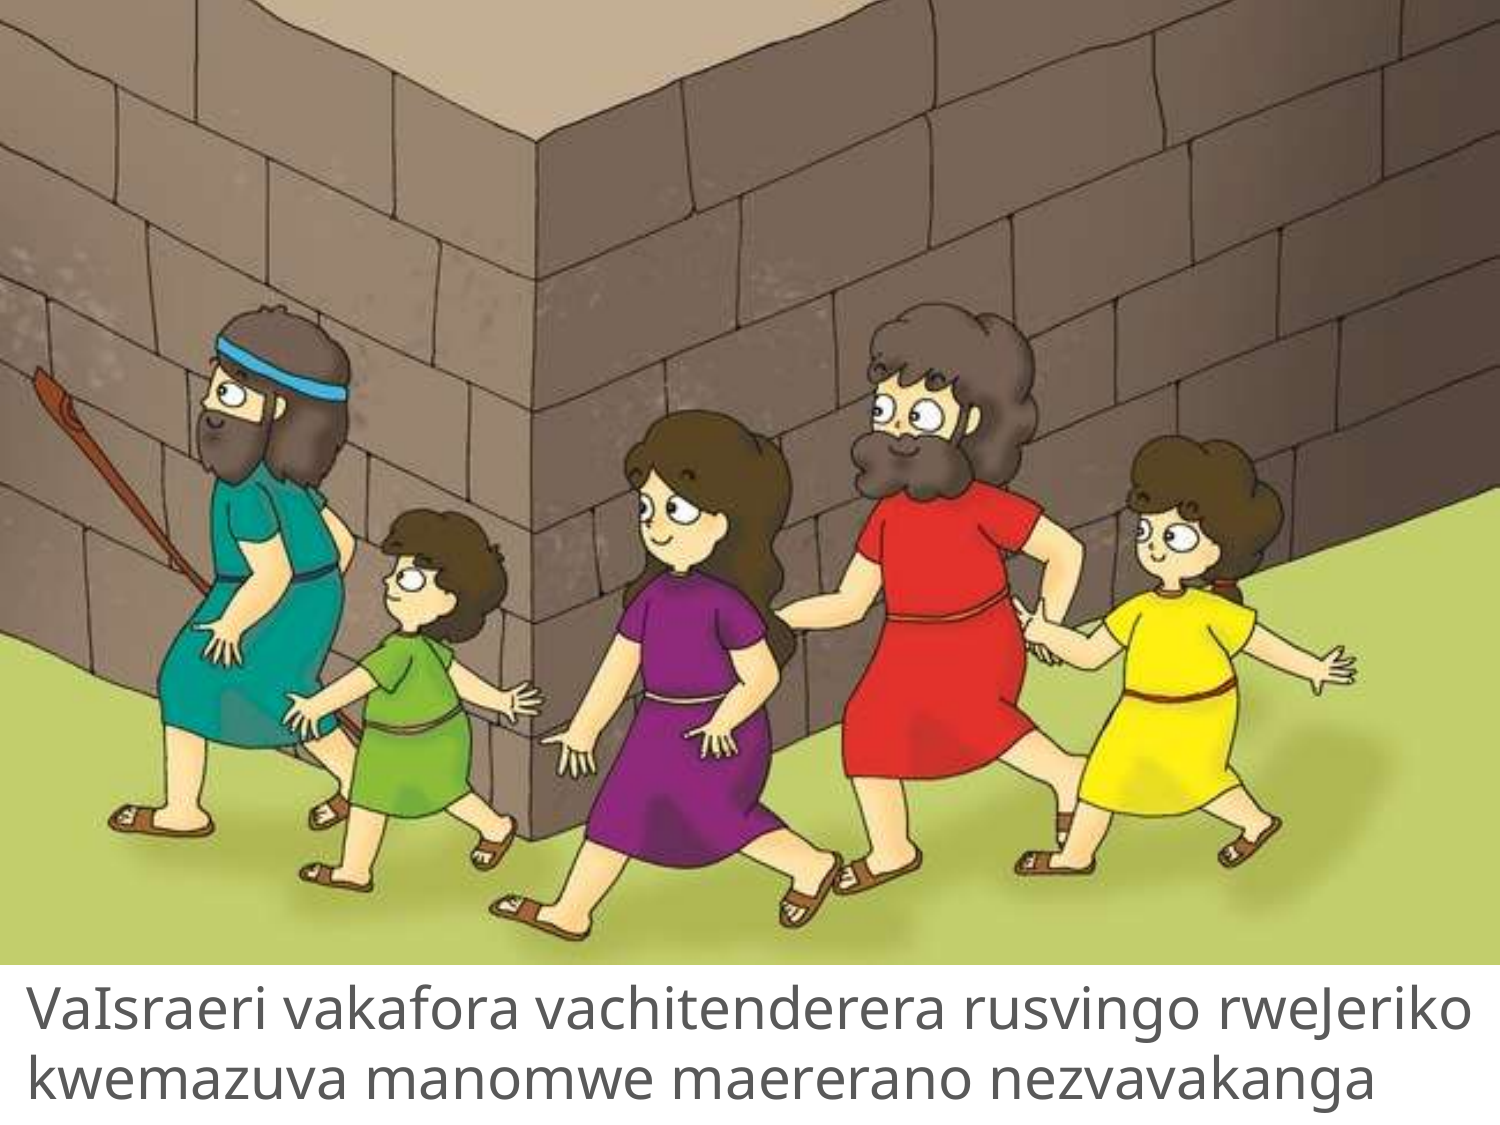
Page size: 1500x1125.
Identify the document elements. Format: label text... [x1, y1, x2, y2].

picture [0, 0, 1500, 965]
text_box VaIsraeri vakafora vachitenderera rusvingo rweJeriko kwemazuva manomwe maererano nezvavakanga varayirwa naMwari. [11, 973, 1498, 1125]
